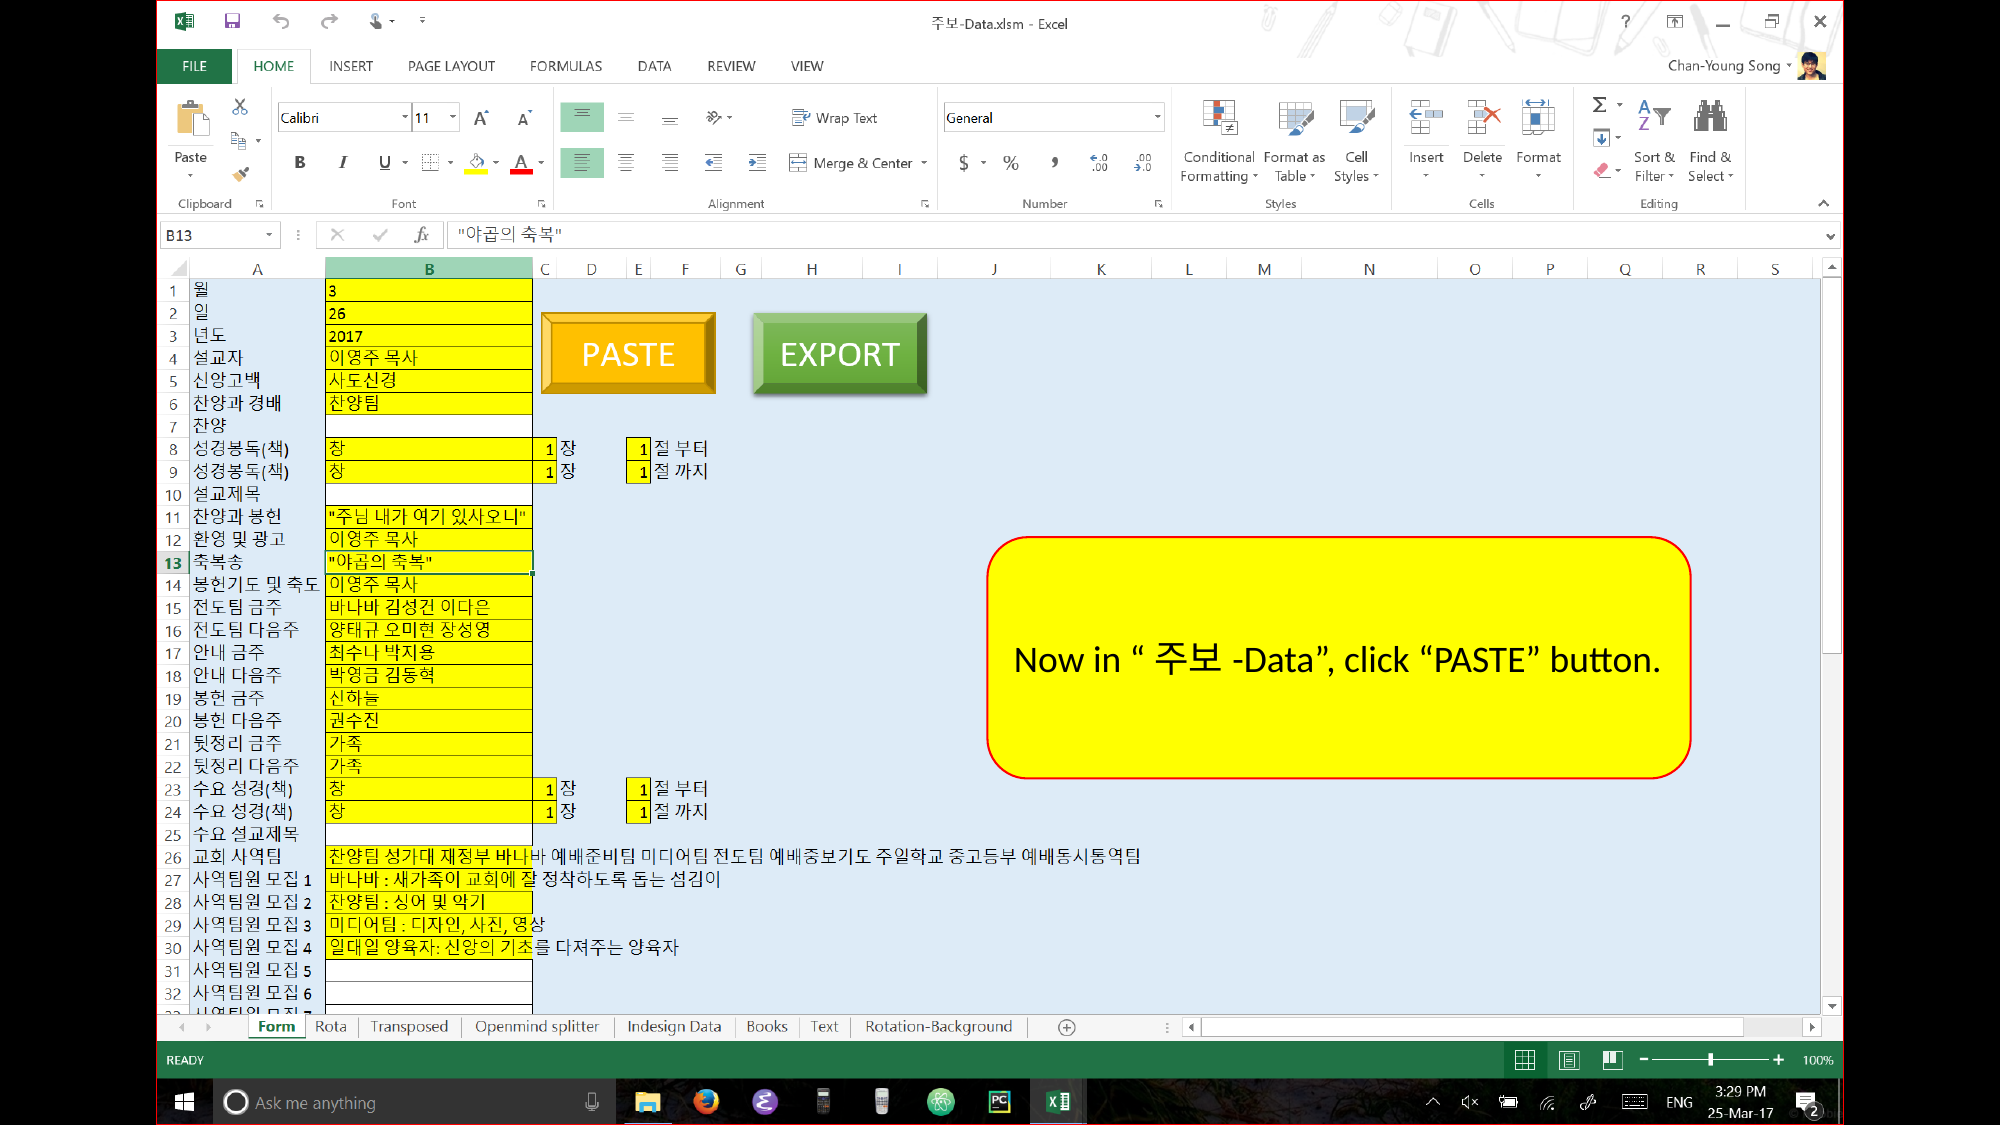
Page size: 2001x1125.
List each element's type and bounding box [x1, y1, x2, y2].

picture [156, 0, 1844, 1125]
